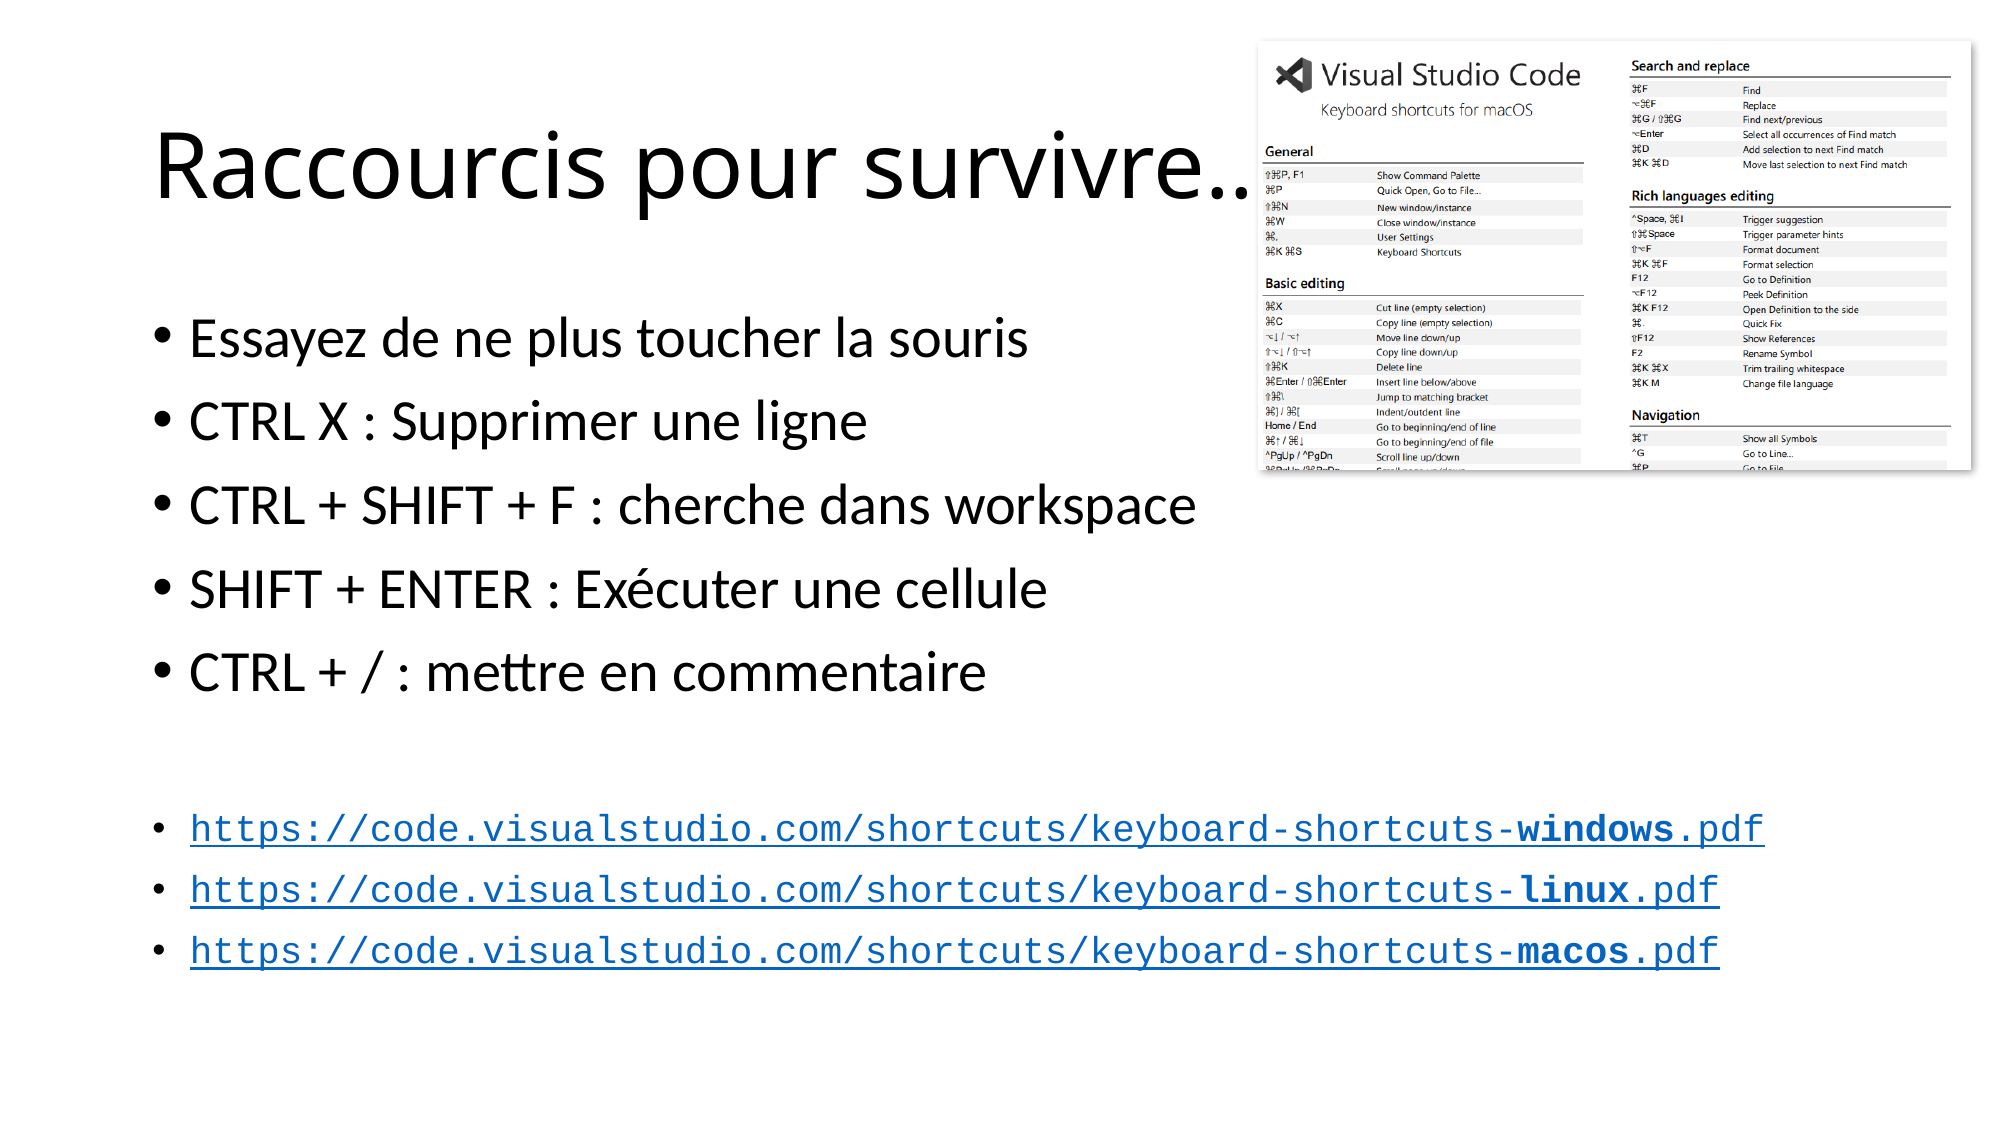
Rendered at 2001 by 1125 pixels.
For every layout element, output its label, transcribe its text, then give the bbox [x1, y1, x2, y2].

title Raccourcis pour survivre… [137, 59, 1256, 278]
list Essayez de ne plus toucher la souris CTRL X : Supprimer une ligne CTRL + SHIFT + F : cherche dans workspace SHIFT + ENTER : Exécuter une cellule CTRL + / : mettre en commentaire https://code.visualstudio.com/shortcuts/keyboard-shortcuts-windows.pdf https://code.visualstudio.com/shortcuts/keyboard-shortcuts-linux.pdf https://code.visualstudio.com/shortcuts/keyboard-shortcuts-macos.pdf [137, 299, 1863, 1014]
picture [1258, 41, 1971, 470]
